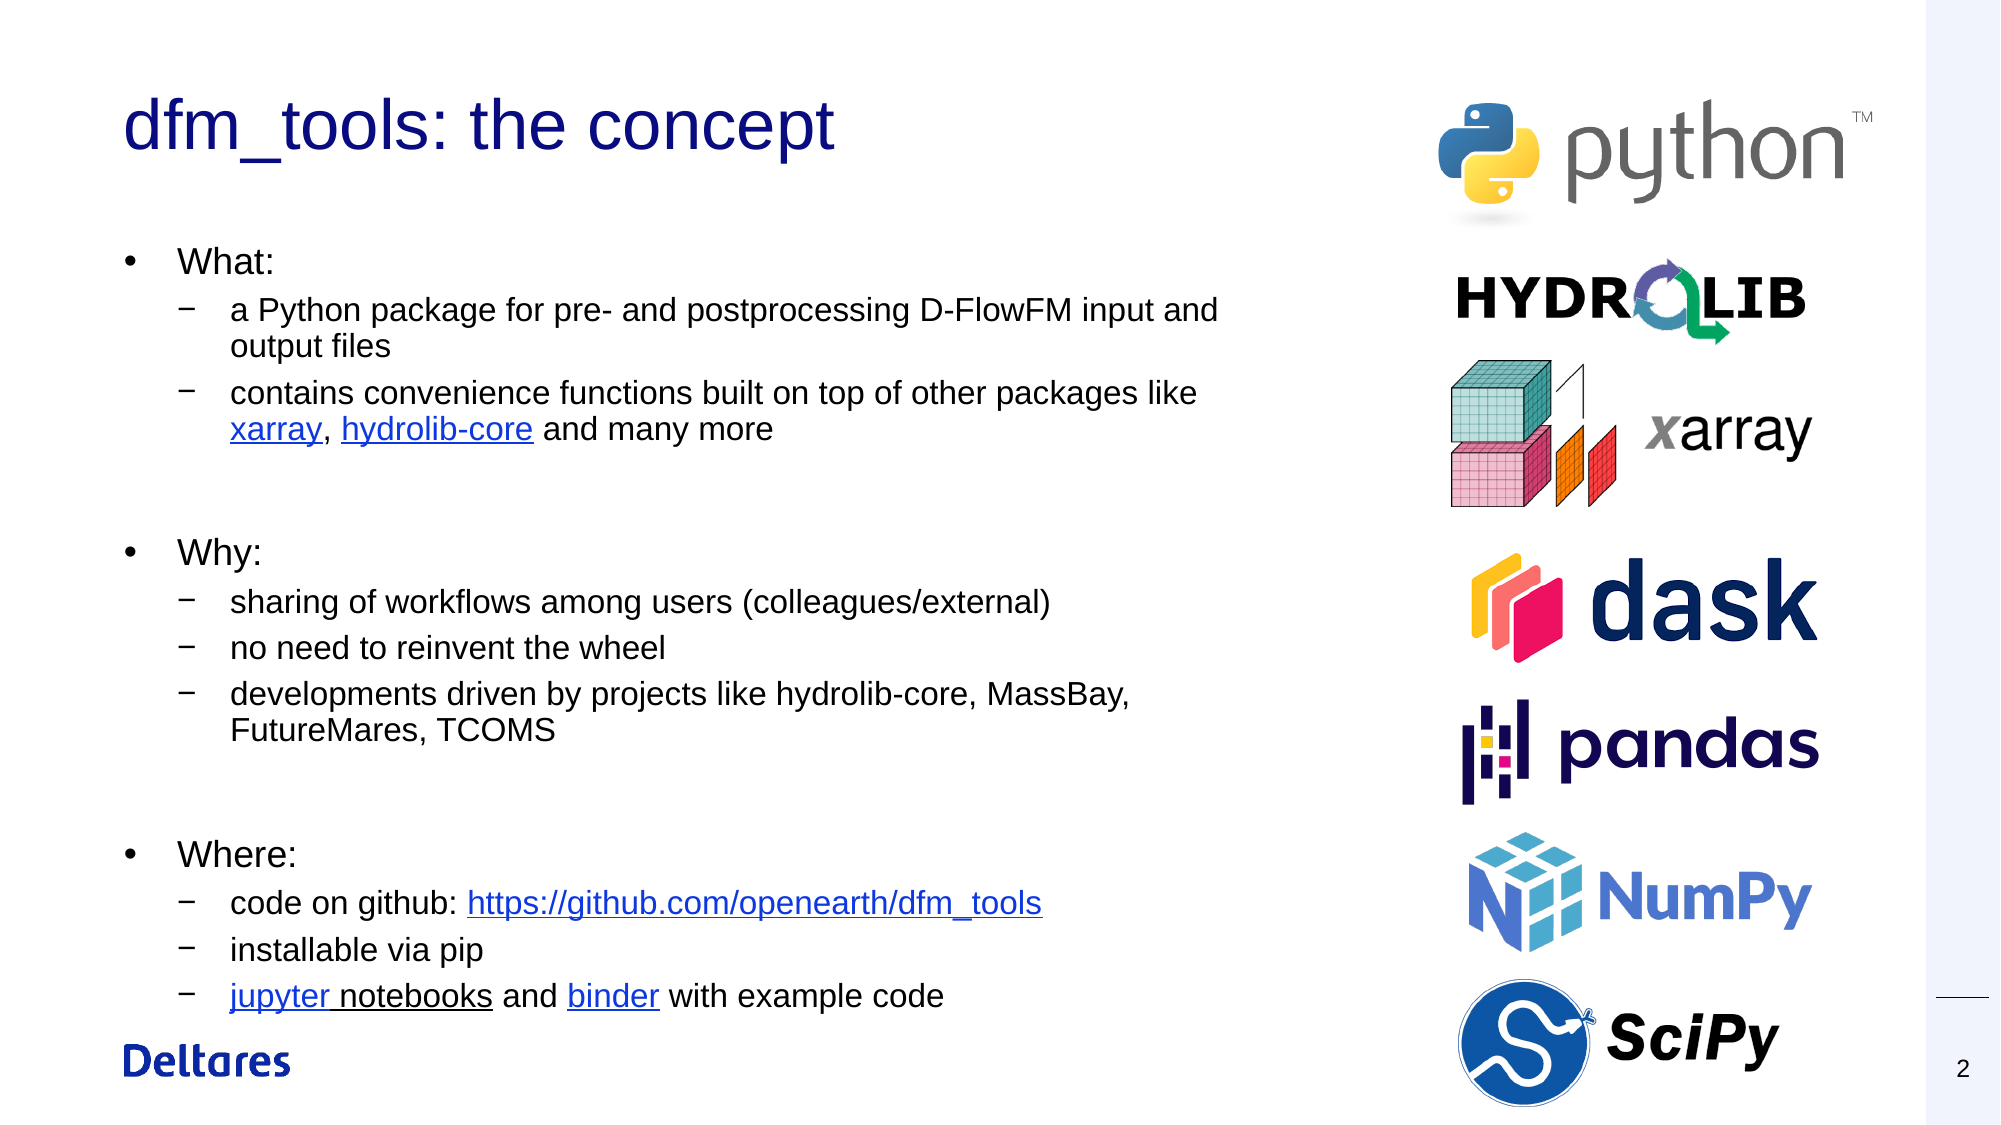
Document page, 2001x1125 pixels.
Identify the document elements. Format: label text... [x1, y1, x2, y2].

picture [108, 1028, 304, 1092]
list What: a Python package for pre- and postprocessing D-FlowFM input and output files contains convenience functions built on top of other packages like xarray, hydrolib-core and many more Why: sharing of workflows among users (colleagues/external) no need to reinvent the wheel developments driven by projects like hydrolib-core, MassBay, FutureMares, TCOMS Where: code on github: https://github.com/openearth/dfm_tools installable via pip jupyter notebooks and binder with example code [123, 242, 1287, 1015]
slide_number 2 [1926, 1052, 2000, 1083]
picture [1445, 541, 1836, 1107]
title dfm_tools: the concept [123, 88, 1366, 243]
picture [1366, 72, 1914, 346]
picture [1451, 360, 1843, 507]
